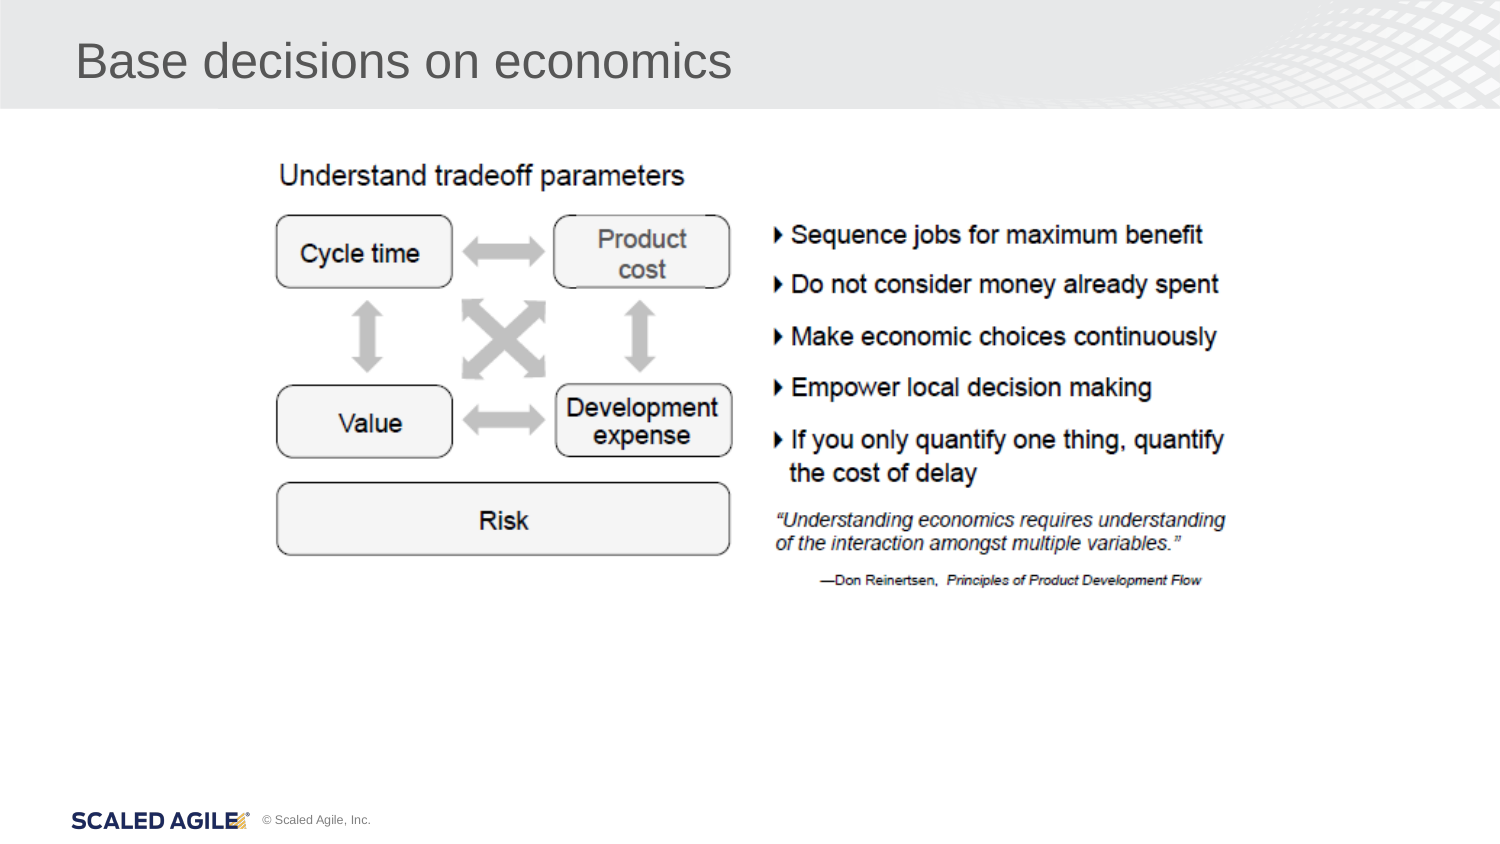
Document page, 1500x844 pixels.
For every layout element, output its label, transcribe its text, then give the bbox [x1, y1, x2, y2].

title Base decisions on economics [74, 27, 1442, 78]
picture [0, 0, 1500, 109]
picture [69, 809, 254, 831]
picture [243, 148, 1239, 607]
